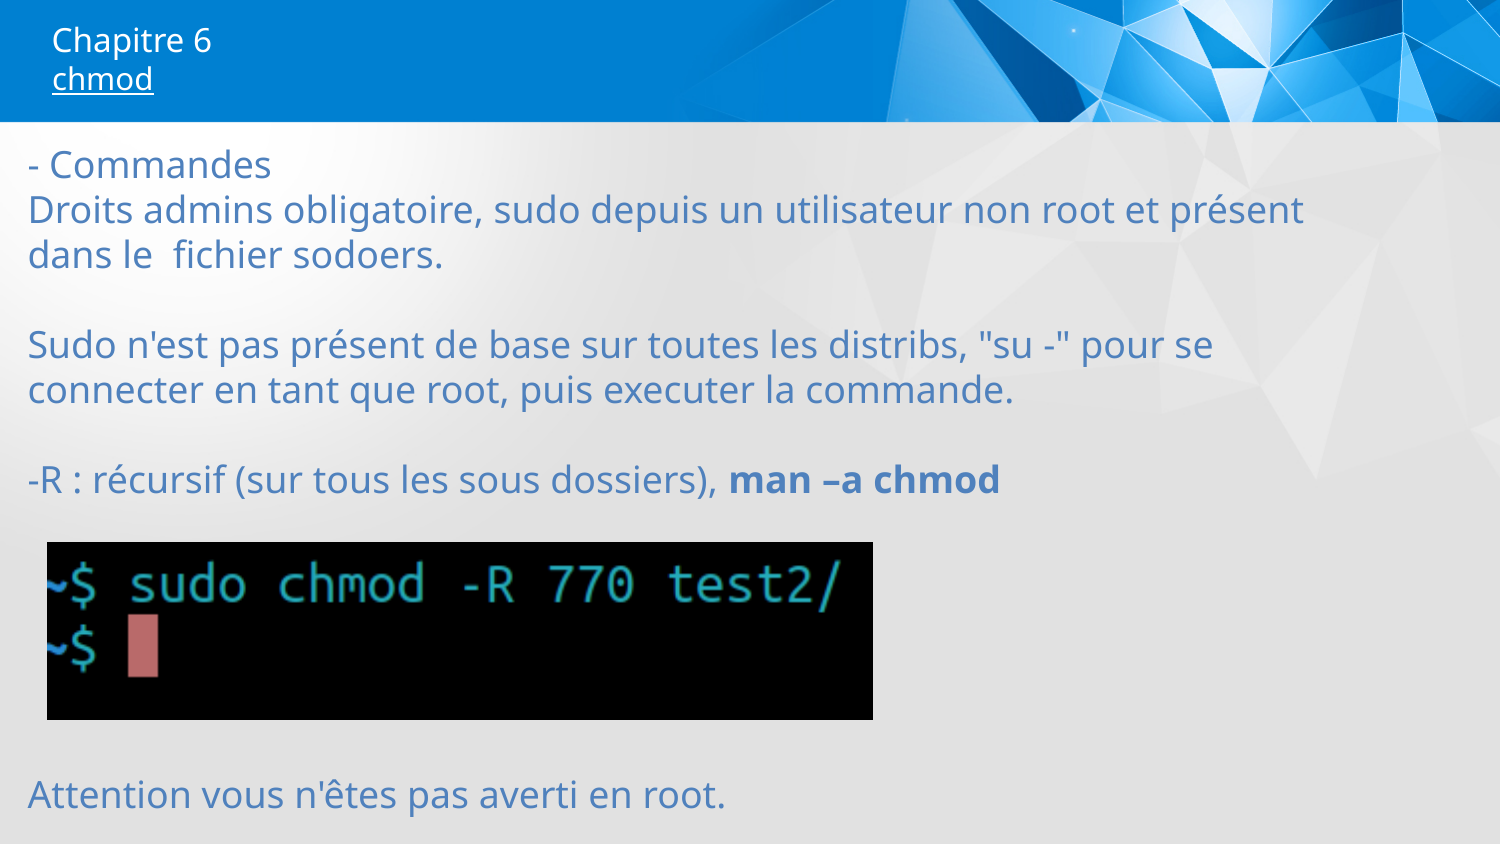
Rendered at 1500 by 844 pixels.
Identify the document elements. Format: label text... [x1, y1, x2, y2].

list chmod [52, 58, 636, 104]
picture [47, 542, 873, 721]
text_box - Commandes Droits admins obligatoire, sudo depuis un utilisateur non root et présent dans le fichier sodoers. Sudo n'est pas présent de base sur toutes les distribs, "su -" pour se connecter en tant que root, puis executer la commande. -R : récursif (sur tous les sous dossiers), man –a chmod Attention vous n'êtes pas averti en root. [12, 133, 1382, 844]
picture [0, 0, 1500, 844]
list Chapitre 6 [51, 19, 384, 55]
